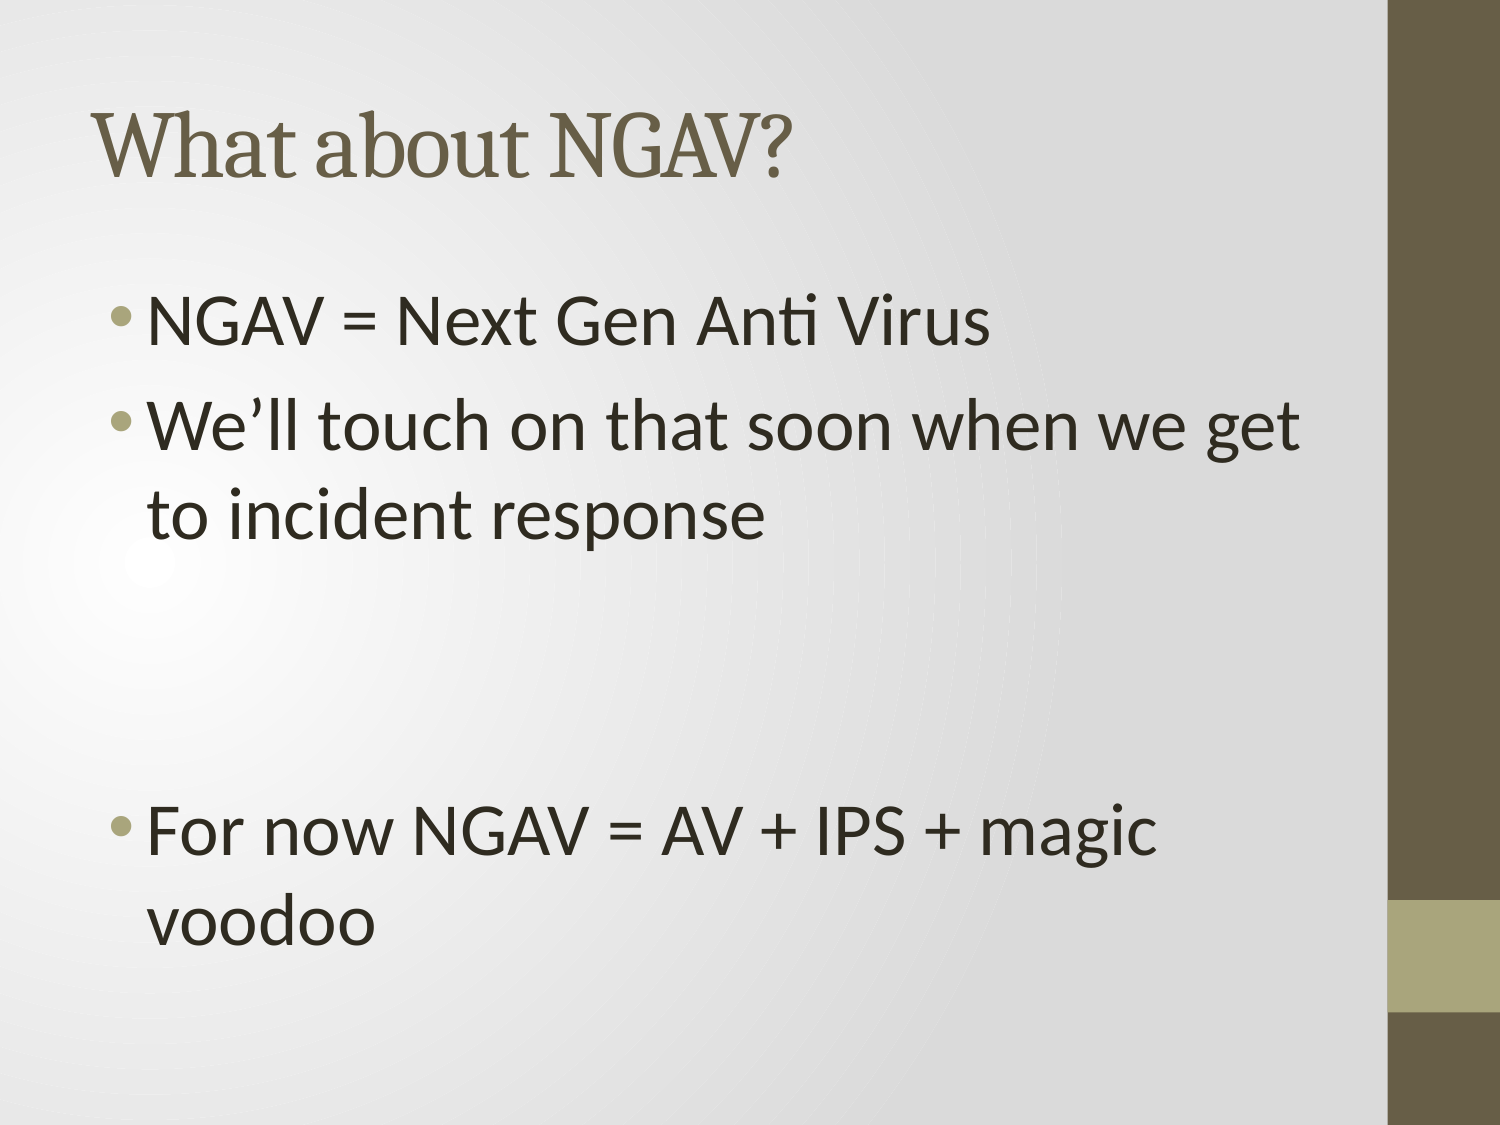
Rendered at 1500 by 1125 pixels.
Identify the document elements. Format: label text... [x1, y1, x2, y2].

title What about NGAV? [75, 45, 1325, 233]
list NGAV = Next Gen Anti Virus We’ll touch on that soon when we get to incident response For now NGAV = AV + IPS + magic voodoo [75, 262, 1325, 1050]
